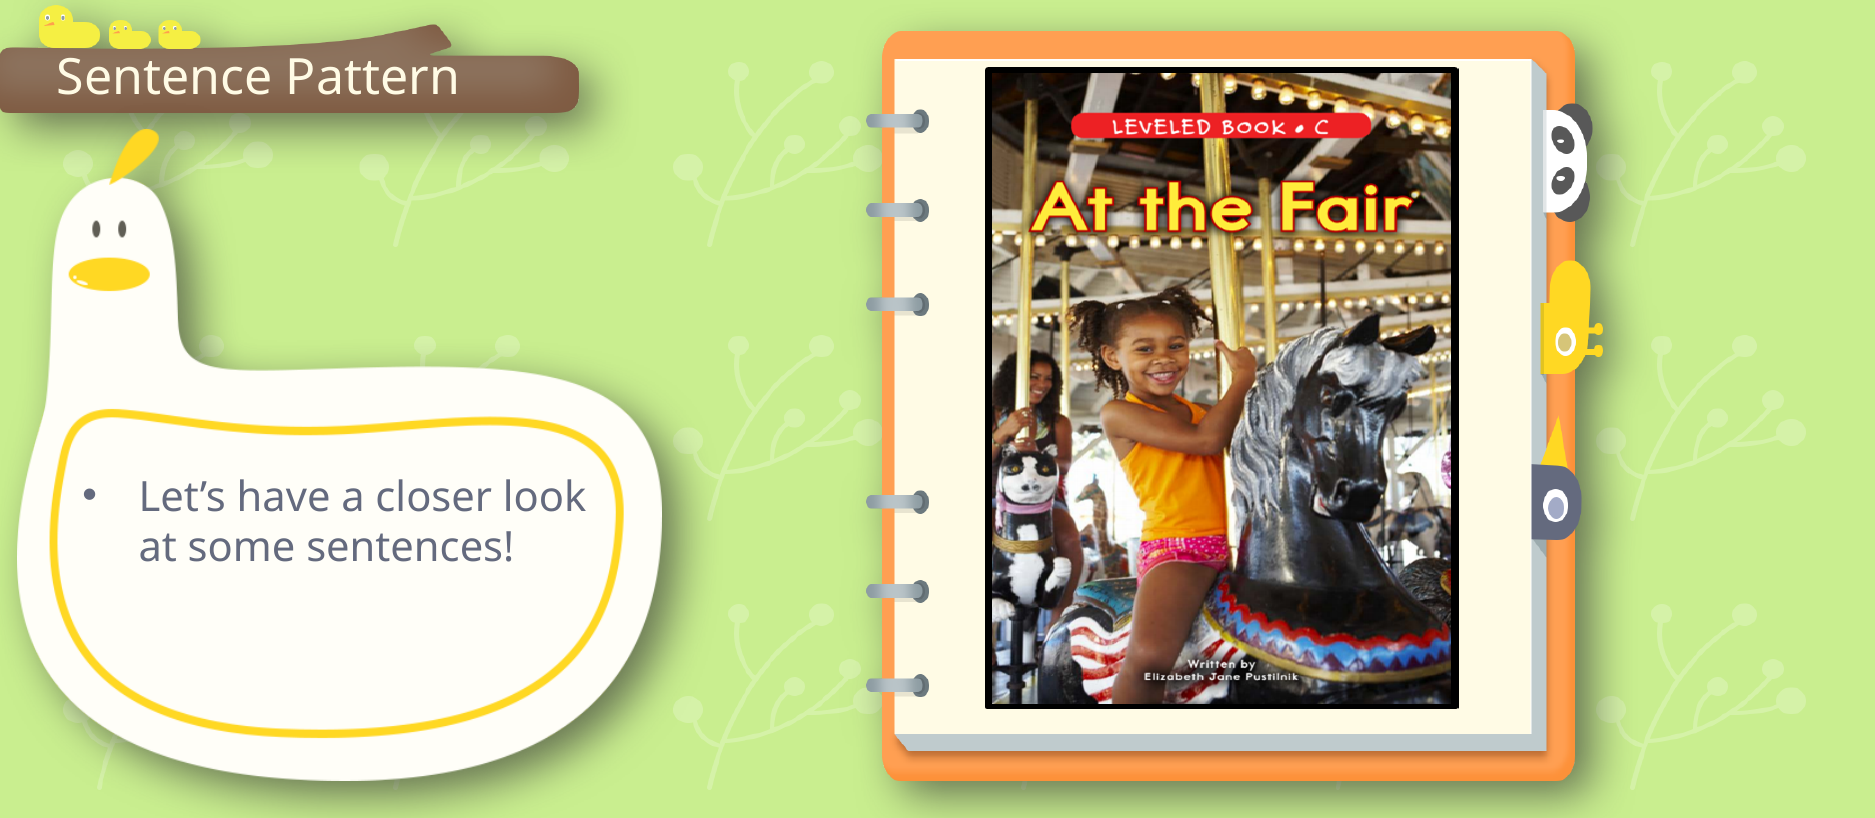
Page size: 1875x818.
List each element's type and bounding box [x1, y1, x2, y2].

picture [0, 0, 1875, 818]
text_box [866, 31, 1603, 781]
